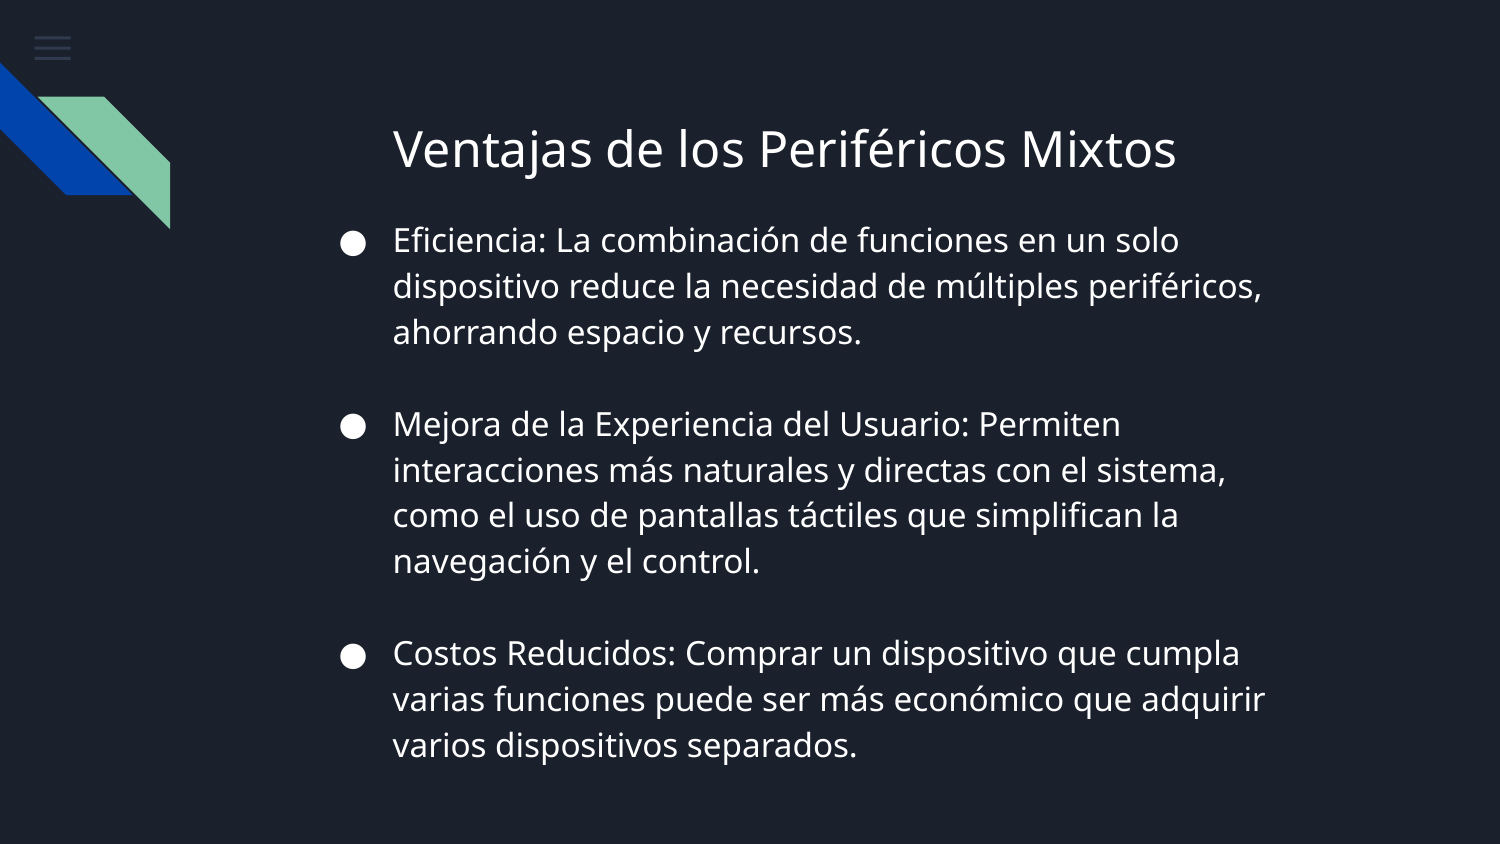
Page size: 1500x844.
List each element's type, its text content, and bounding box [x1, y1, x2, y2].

text_box Ventajas de los Periféricos Mixtos [379, 102, 1228, 198]
text_box Eficiencia: La combinación de funciones en un solo dispositivo reduce la necesidad de múltiples periféricos, ahorrando espacio y recursos. Mejora de la Experiencia del Usuario: Permiten interacciones más naturales y directas con el sistema, como el uso de pantallas táctiles que simplifican la navegación y el control. Costos Reducidos: Comprar un dispositivo que cumpla varias funciones puede ser más económico que adquirir varios dispositivos separados. [302, 198, 1313, 816]
